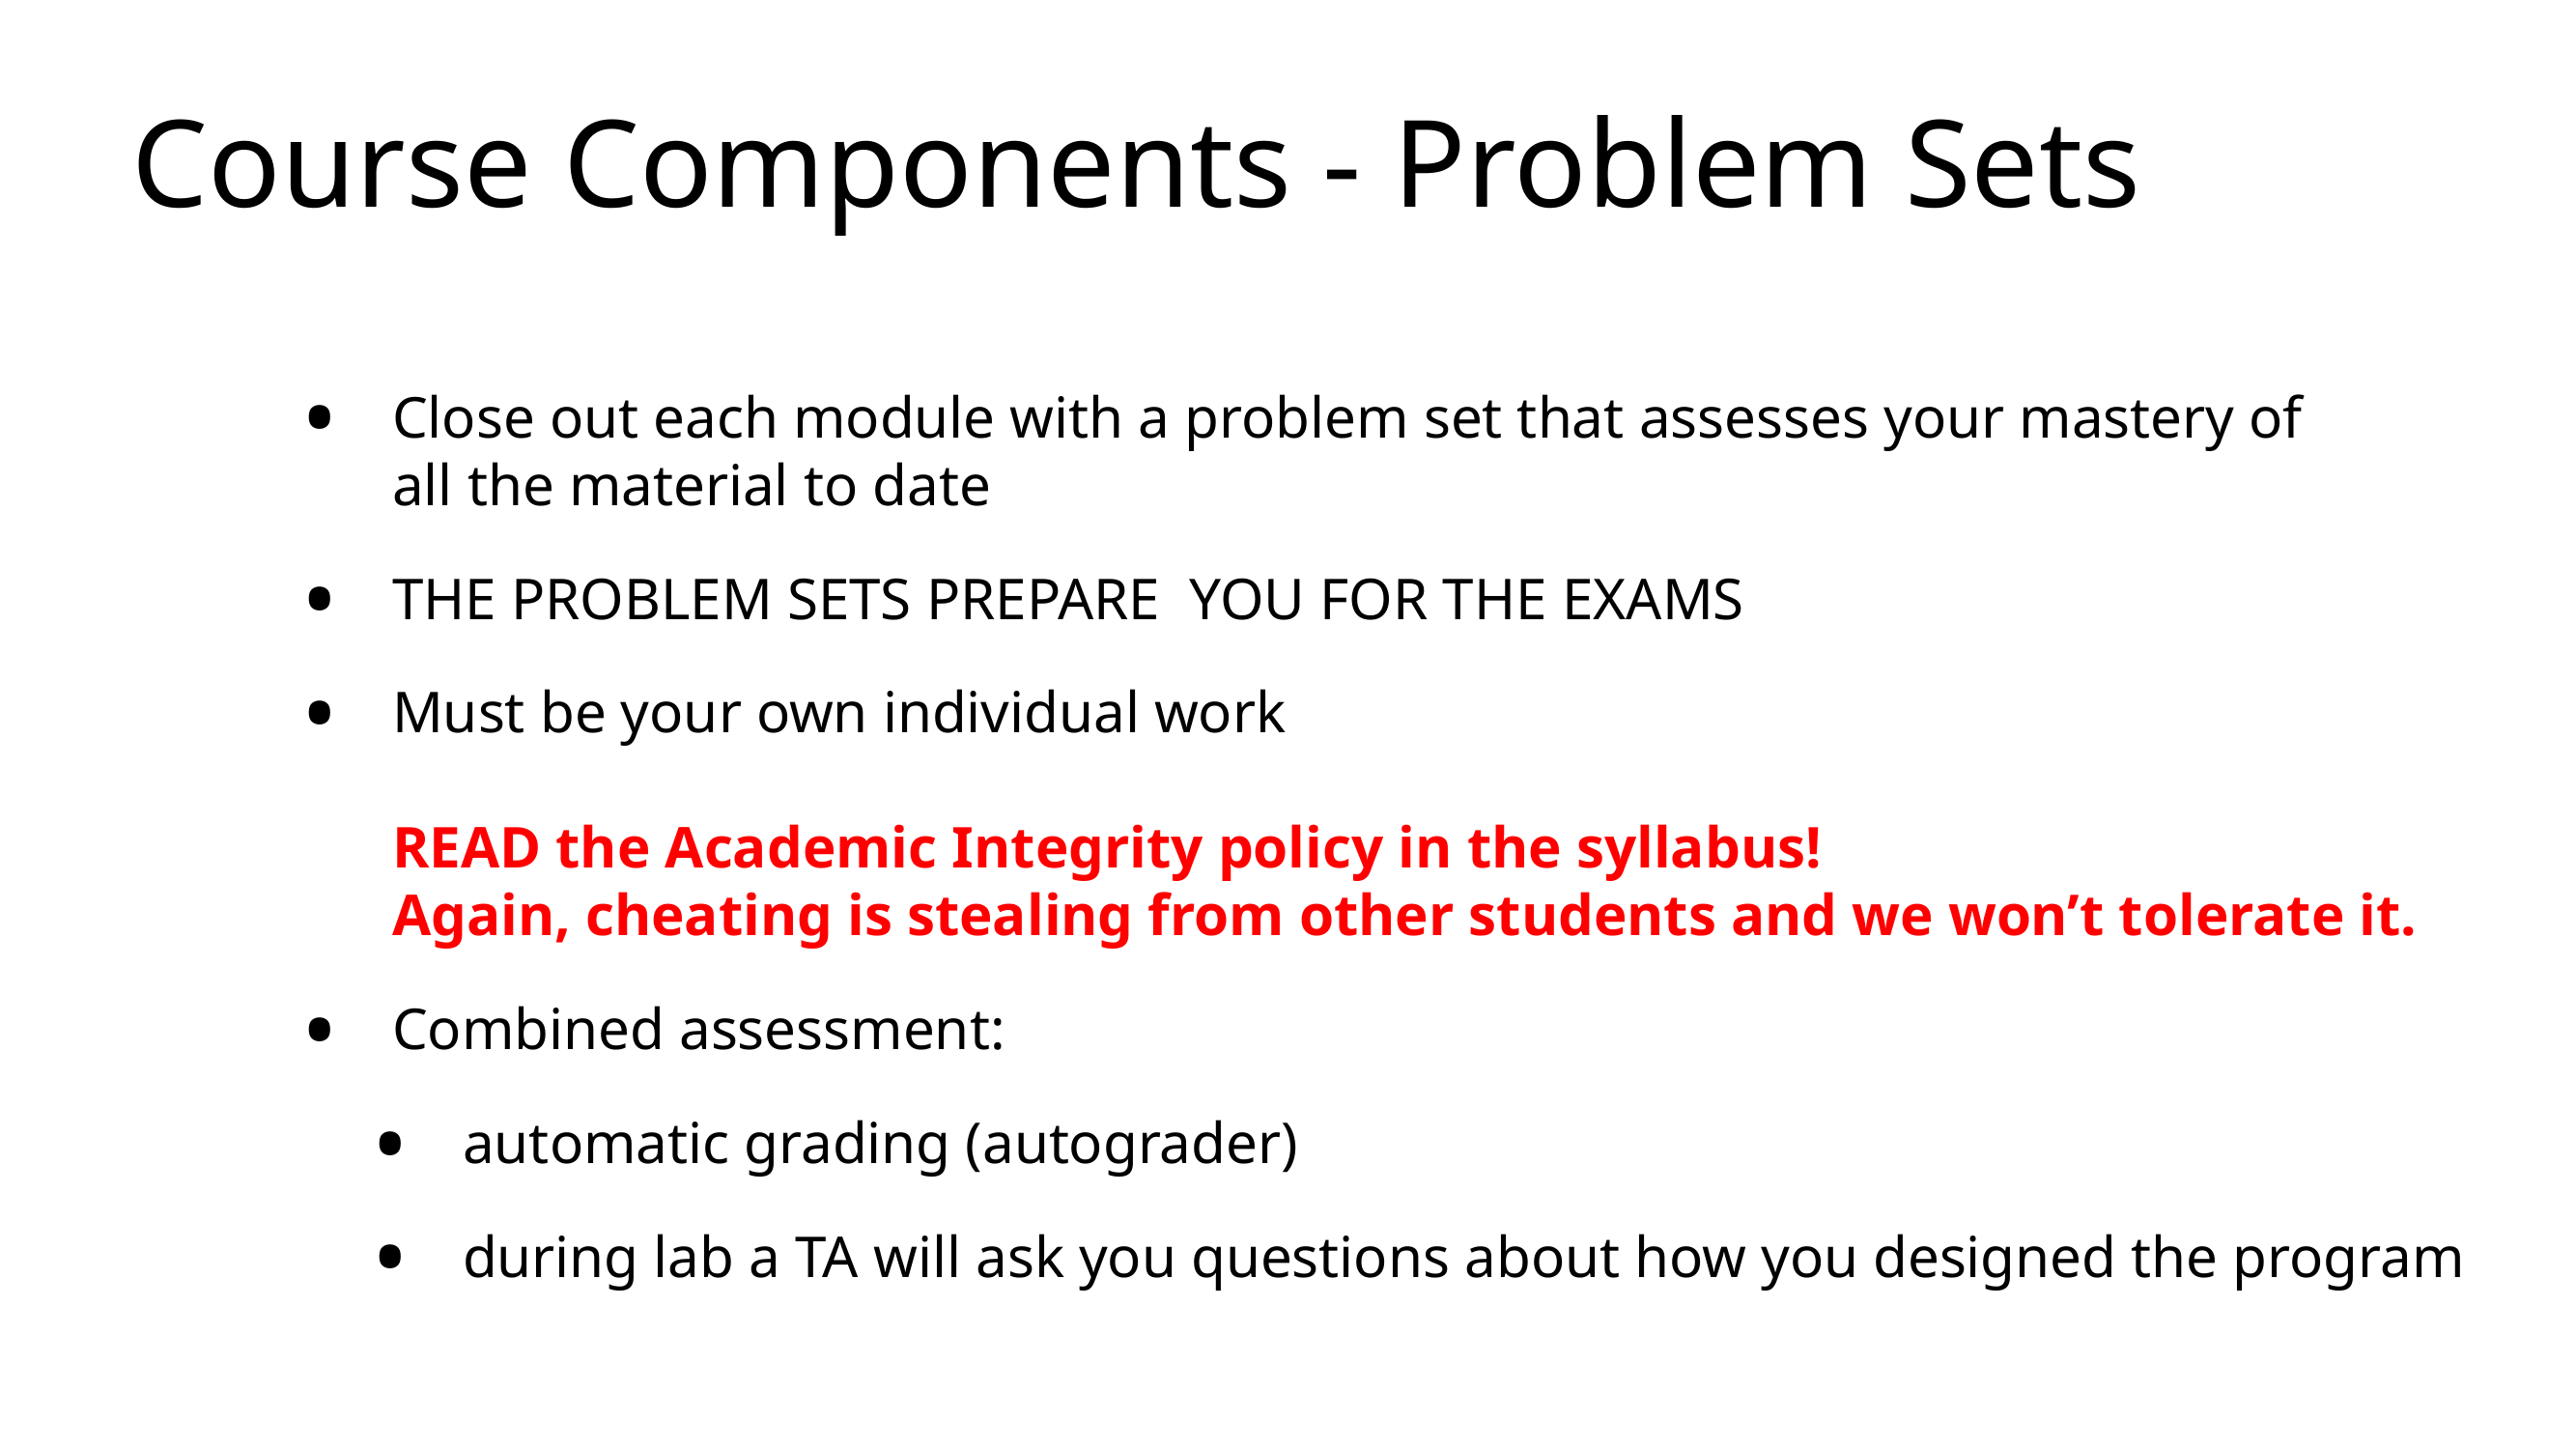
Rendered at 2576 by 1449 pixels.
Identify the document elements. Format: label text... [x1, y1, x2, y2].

list Close out each module with a problem set that assesses your mastery of all the material to date THE PROBLEM SETS PREPARE YOU FOR THE EXAMS Must be your own individual work READ the Academic Integrity policy in the syllabus! Again, cheating is stealing from other students and we won’t tolerate it. Combined assessment: automatic grading (autograder) during lab a TA will ask you questions about how you designed the program [251, 411, 2486, 1261]
title Course Components - Problem Sets [124, 38, 2197, 280]
